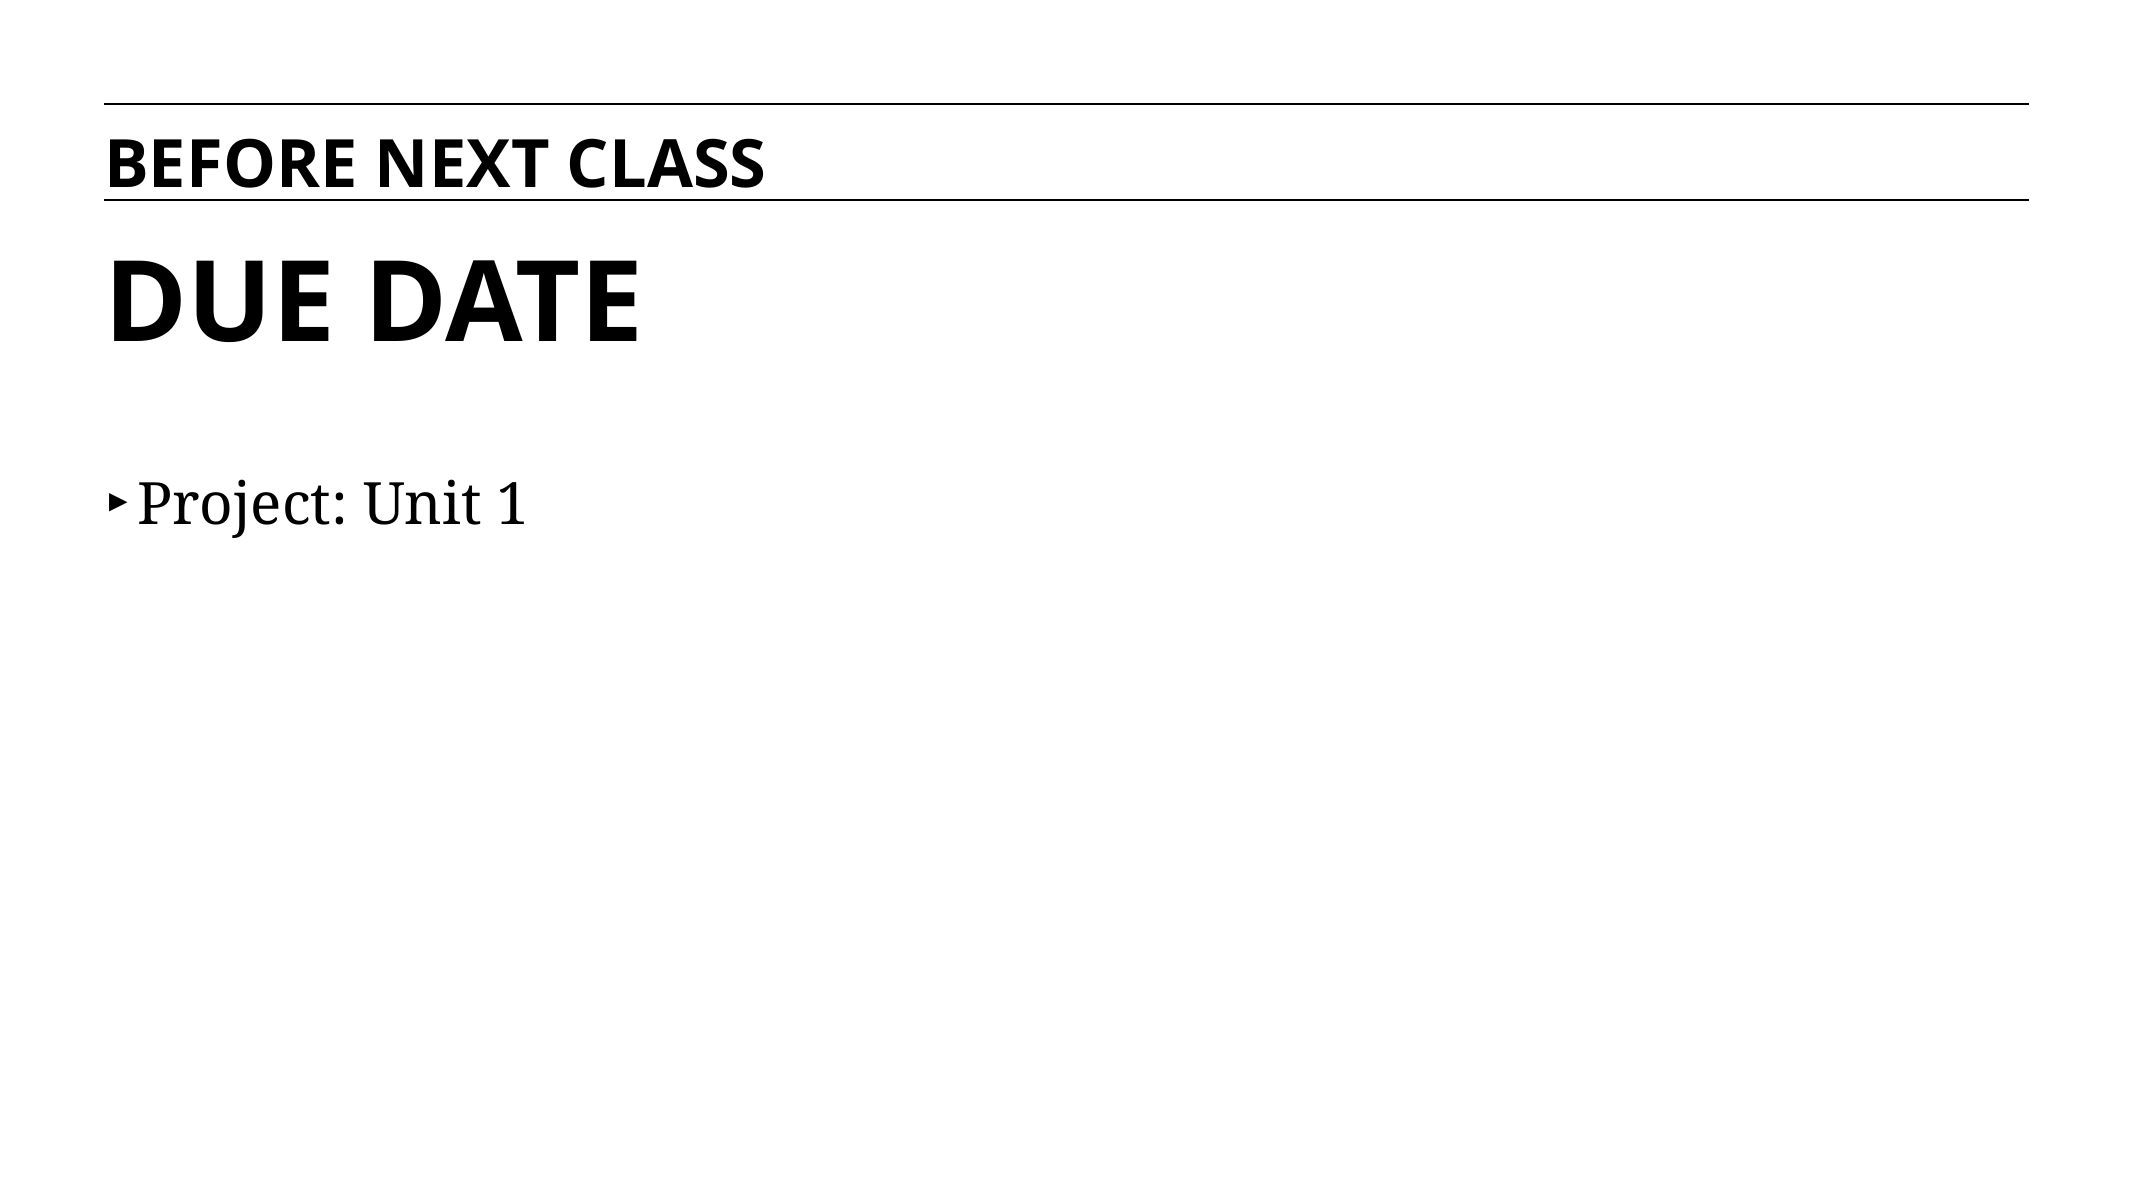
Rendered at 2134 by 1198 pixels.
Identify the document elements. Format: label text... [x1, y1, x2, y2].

text_box BEFORE NEXT CLASS [104, 120, 1371, 192]
title DUE DATE [103, 241, 2030, 359]
list Project: Unit 1 [103, 395, 2029, 1021]
